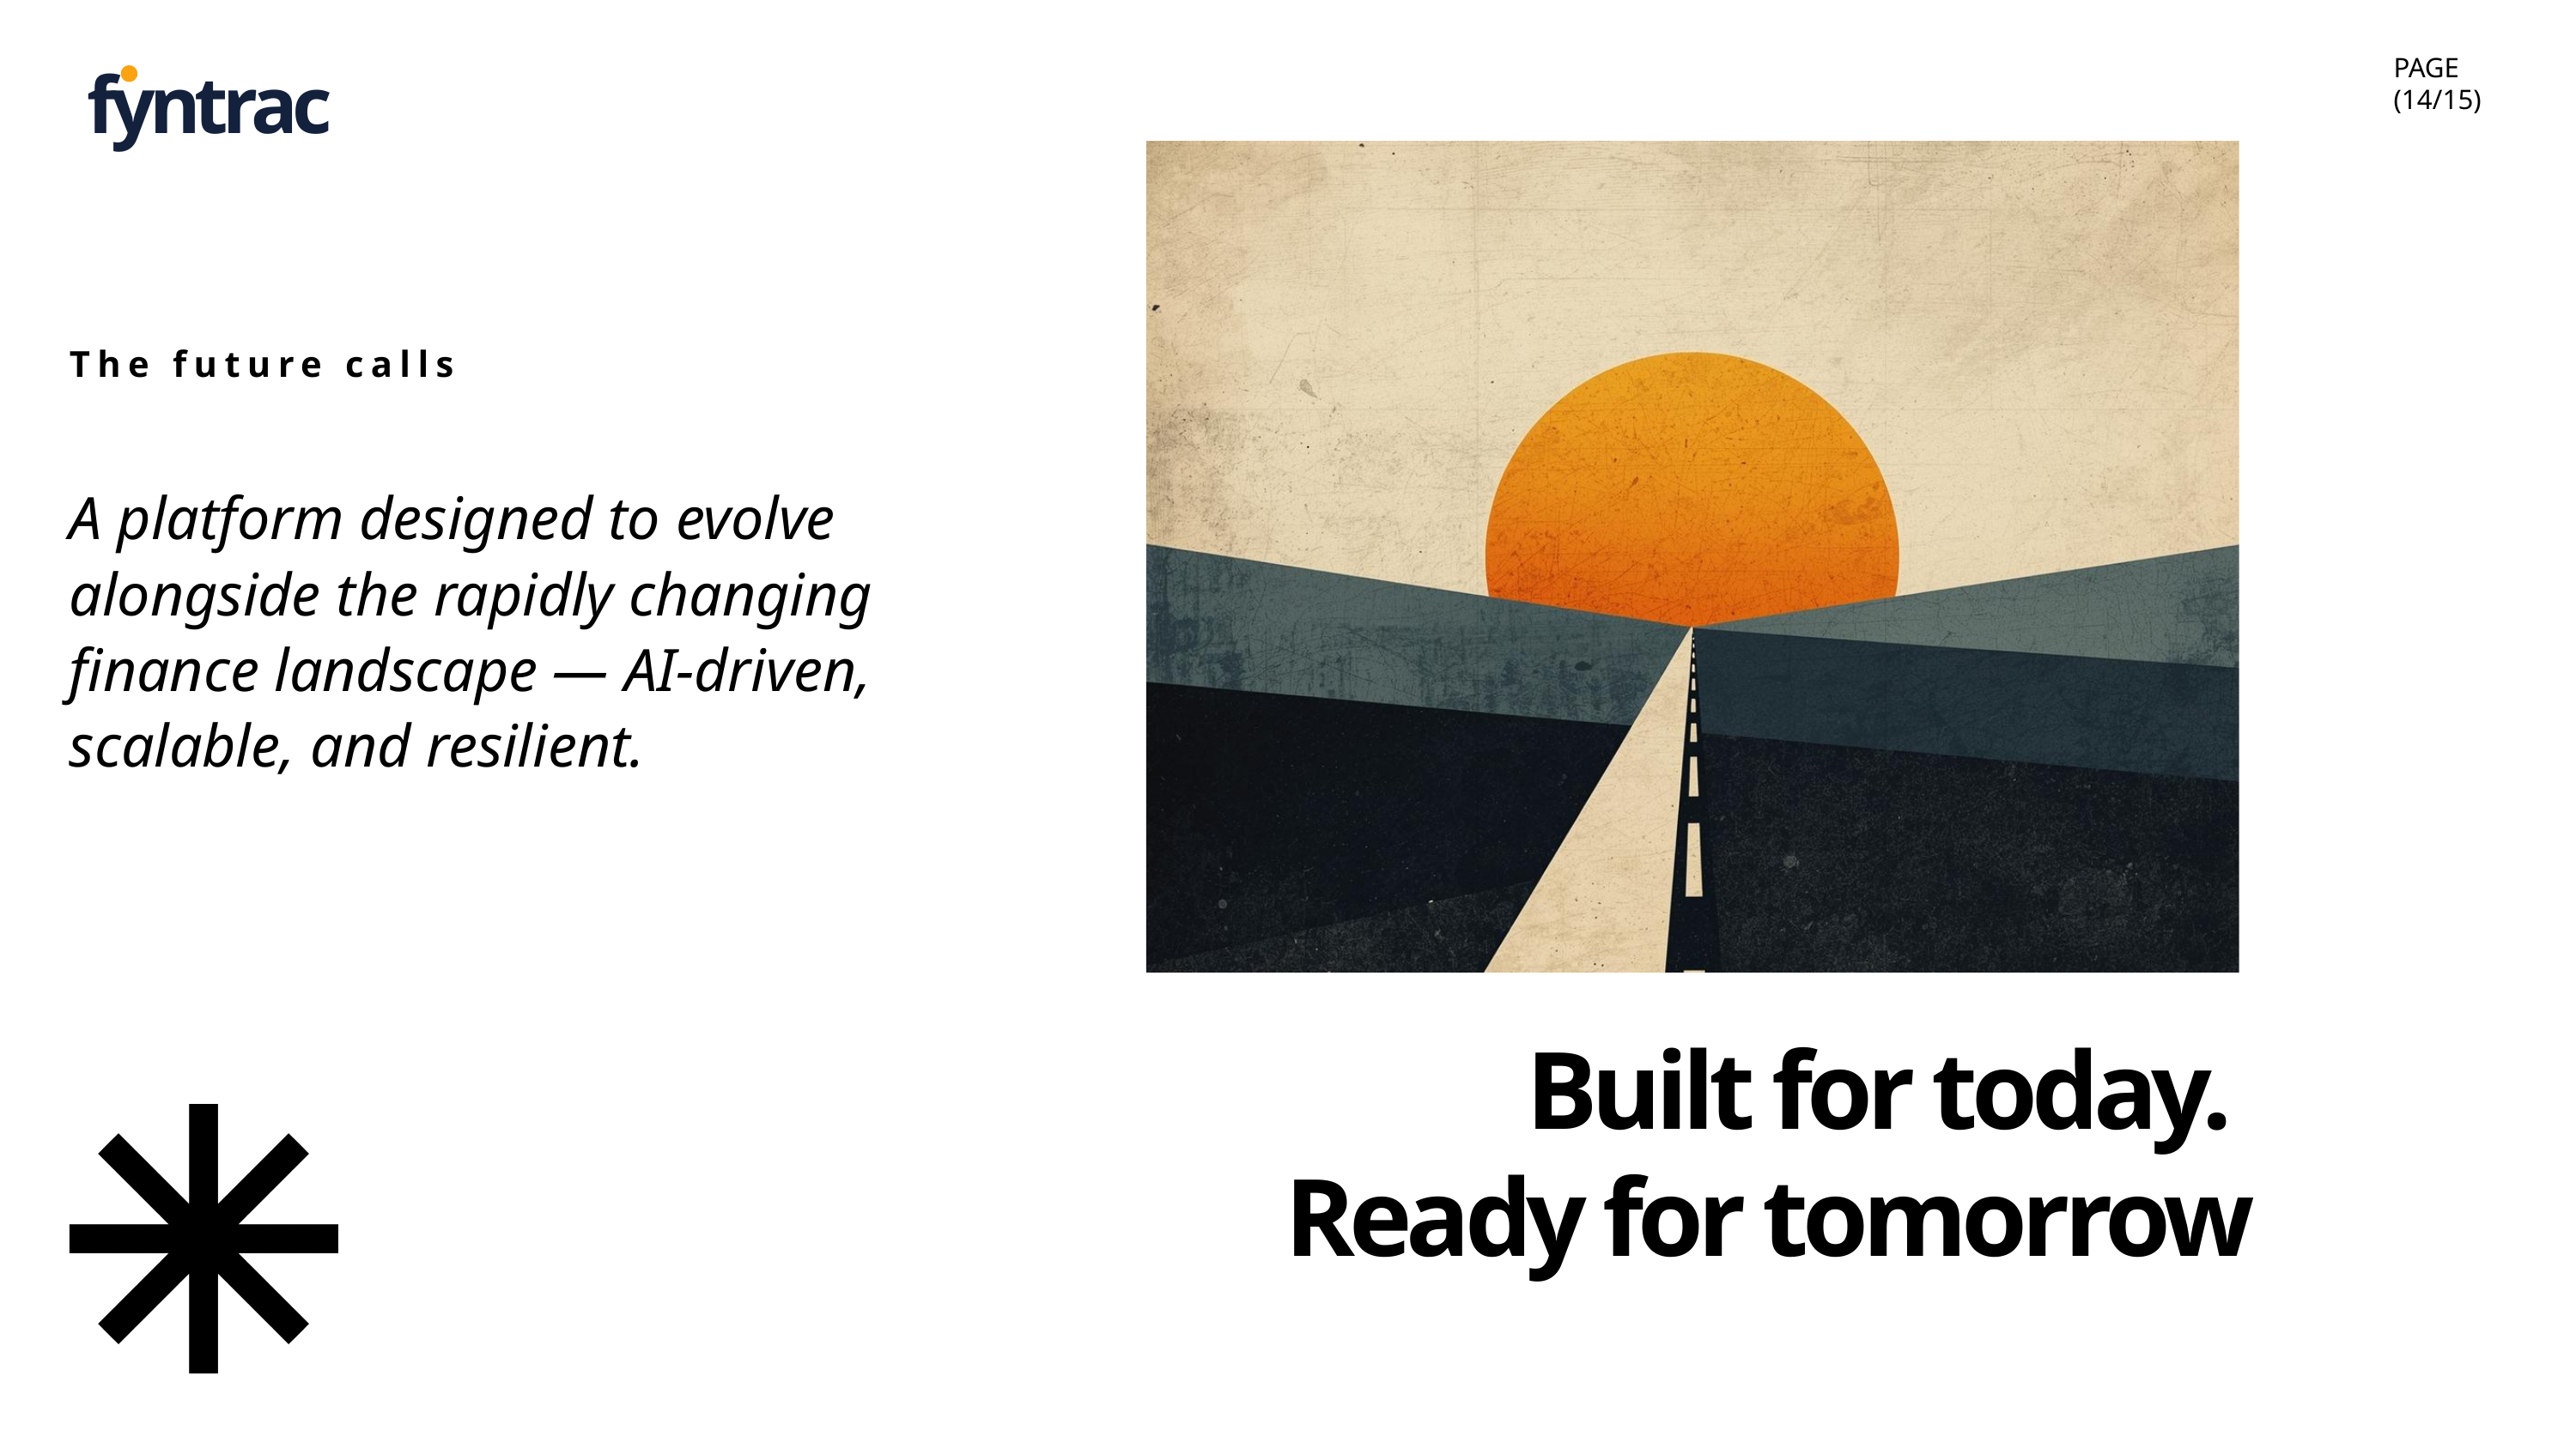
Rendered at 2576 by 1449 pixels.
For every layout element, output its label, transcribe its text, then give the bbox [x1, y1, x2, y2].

text_box PAGE (14/15) [2393, 51, 2506, 116]
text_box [12, 48, 407, 142]
text_box [69, 1104, 338, 1373]
text_box A platform designed to evolve alongside the rapidly changing finance landscape — AI-driven, scalable, and resilient. [69, 475, 937, 779]
text_box The future calls [69, 349, 469, 385]
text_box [1145, 141, 2239, 973]
text_box Built for today. Ready for tomorrow [1145, 1023, 2255, 1278]
